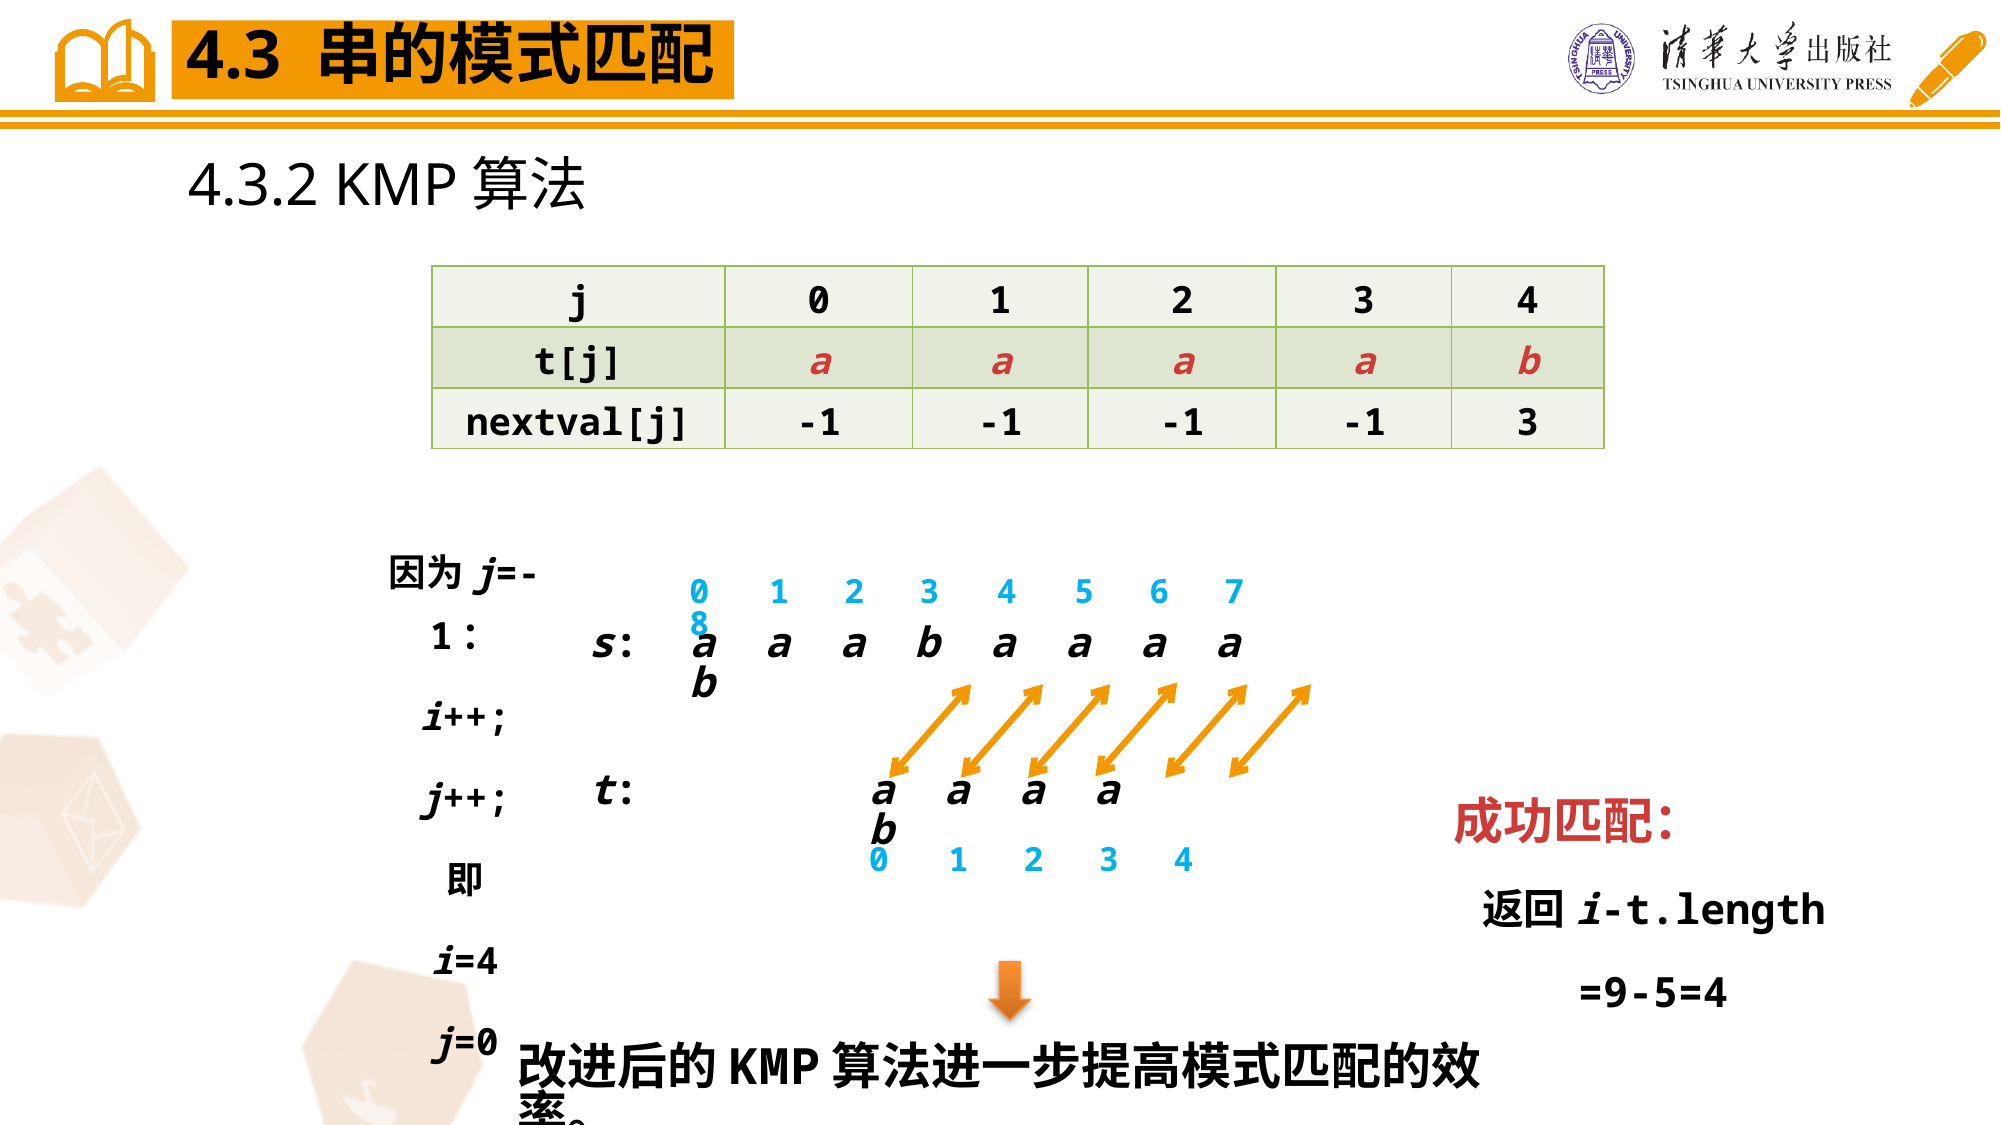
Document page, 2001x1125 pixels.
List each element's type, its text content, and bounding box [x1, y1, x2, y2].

text_box 成功匹配： 返回i-t.length =9-5=4 [1438, 779, 1908, 1024]
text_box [1089, 688, 1160, 771]
text_box s: [571, 618, 667, 673]
text_box 4.3.2 KMP算法 [173, 153, 1213, 225]
table_cell -1 [1277, 389, 1451, 448]
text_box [502, 961, 1545, 1125]
text_box t: [571, 765, 667, 820]
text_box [883, 689, 953, 773]
picture [1531, 0, 1973, 149]
text_box 4.3 串的模式匹配 [171, 20, 735, 100]
text_box a a a a b [854, 764, 1194, 838]
table_header j [433, 267, 724, 326]
text_box 因为j=-1： i++; j++; 即 i=4 j=0 [359, 524, 571, 1071]
table_cell a [1089, 328, 1275, 387]
table_cell -1 [726, 389, 912, 448]
table_cell a [913, 328, 1087, 387]
table_header 3 [1277, 267, 1451, 326]
table_cell -1 [1089, 389, 1275, 448]
text_box a a a b a a a a b [674, 650, 1285, 713]
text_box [1021, 689, 1086, 773]
table_cell a [726, 328, 912, 387]
table_header 2 [1089, 267, 1275, 326]
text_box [954, 689, 1020, 773]
text_box 0 1 2 3 4 5 6 7 8 [674, 571, 1308, 650]
table_header 0 [726, 267, 912, 326]
table_cell t[j] [433, 328, 724, 387]
table_header 1 [913, 267, 1087, 326]
table_cell a [1277, 328, 1451, 387]
table_cell b [1452, 328, 1603, 387]
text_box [1222, 689, 1318, 773]
table_cell 3 [1452, 389, 1603, 448]
table_header 4 [1452, 267, 1603, 326]
table_cell nextval[j] [433, 389, 724, 448]
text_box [1159, 689, 1221, 773]
picture [1936, 78, 1948, 90]
text_box 0 1 2 3 4 [853, 838, 1276, 886]
table_cell -1 [913, 389, 1087, 448]
